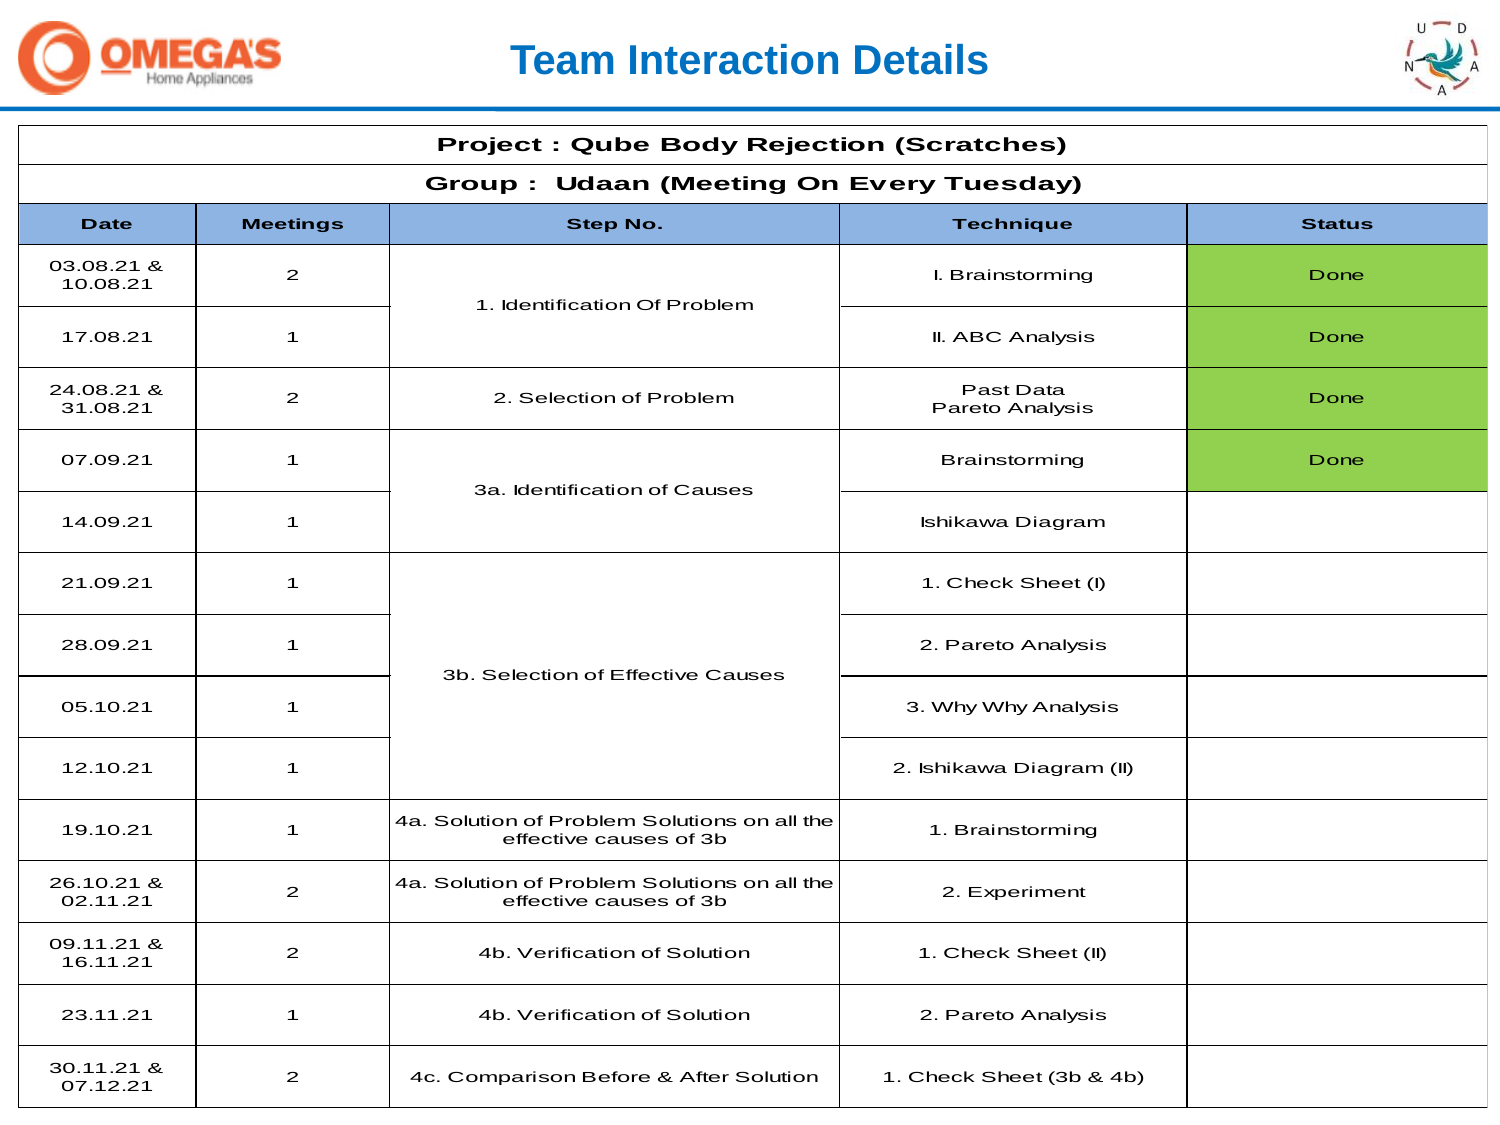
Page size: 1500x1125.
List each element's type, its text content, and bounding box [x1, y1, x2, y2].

picture [1393, 12, 1489, 101]
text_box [17, 124, 1489, 1109]
text_box Team Interaction Details [495, 25, 1005, 91]
picture [17, 21, 281, 96]
